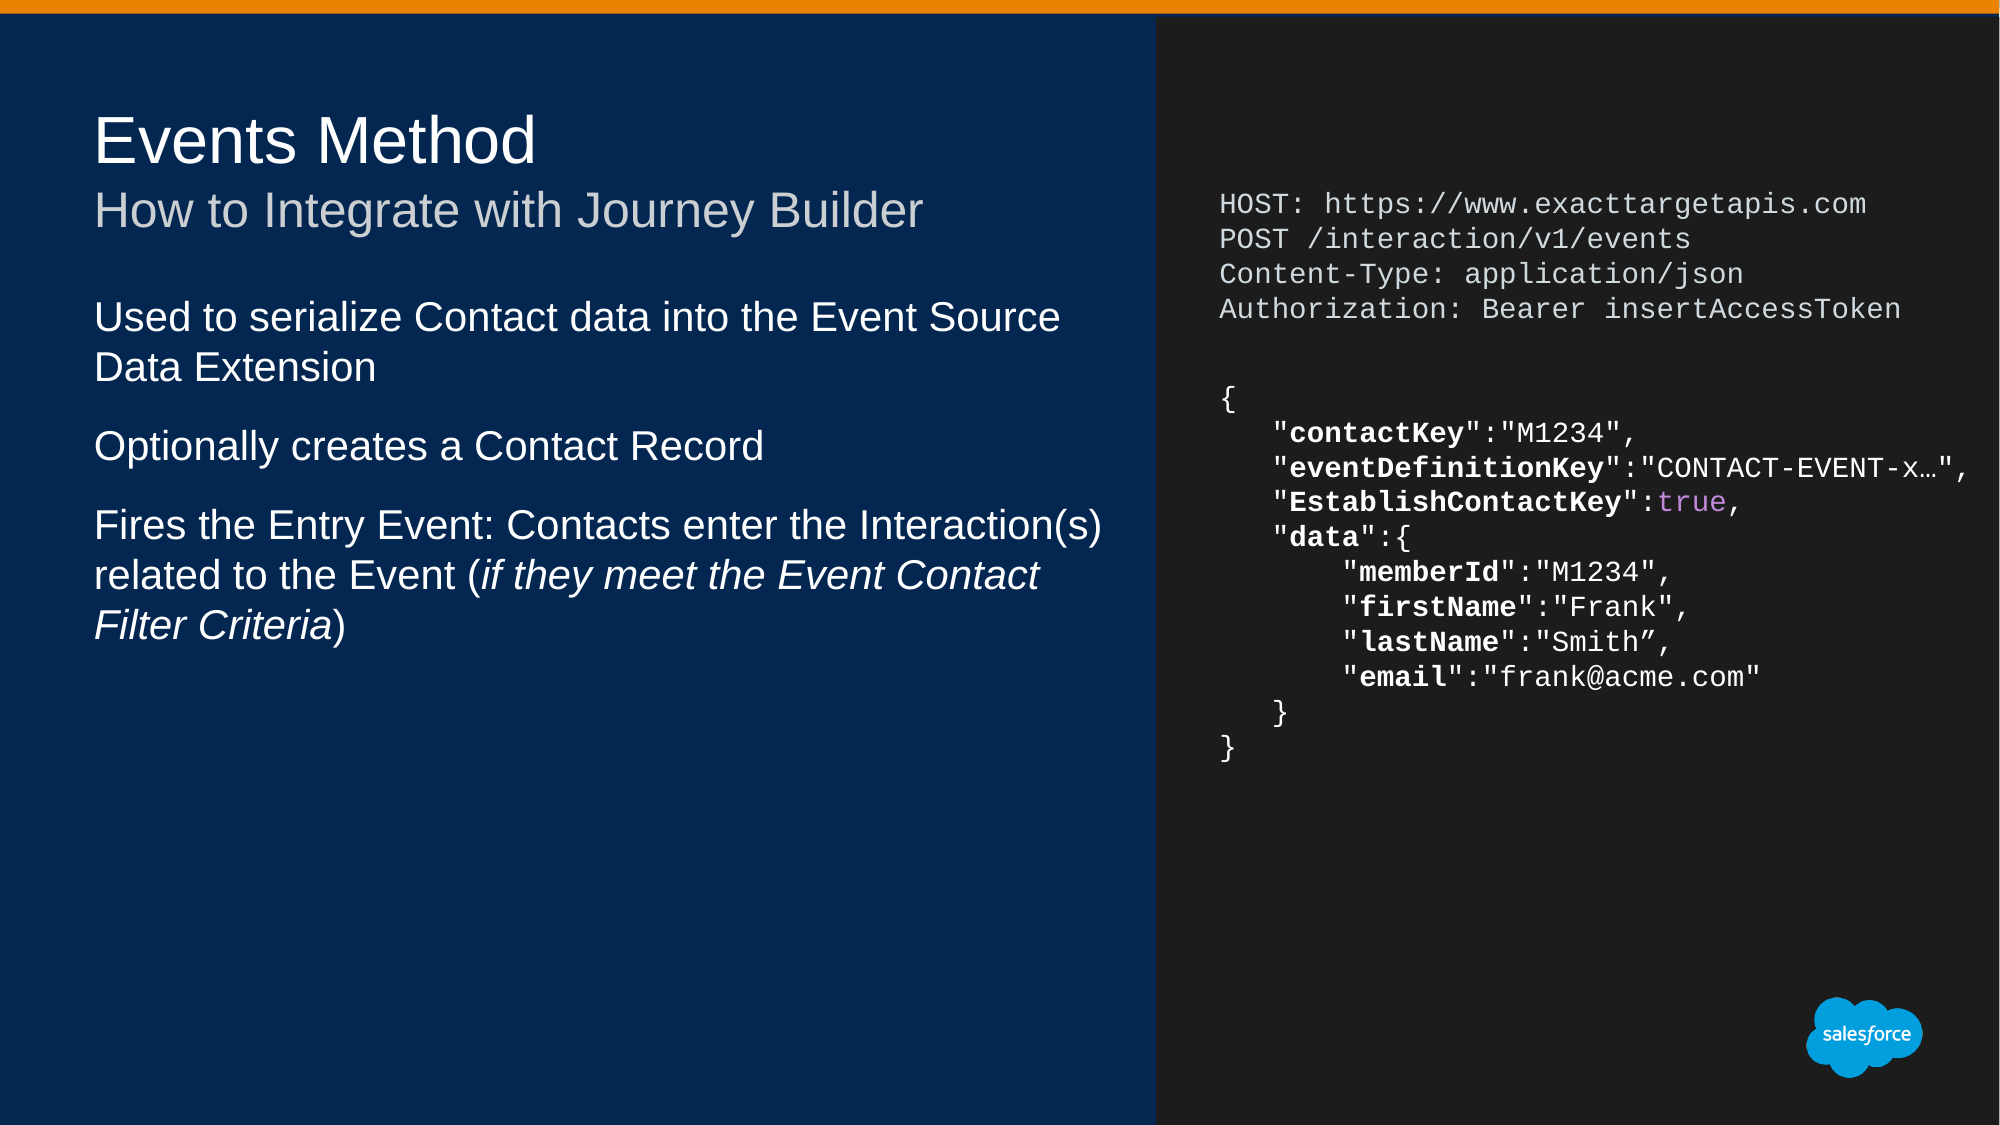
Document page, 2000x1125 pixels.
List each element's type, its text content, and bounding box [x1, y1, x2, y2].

list Used to serialize Contact data into the Event Source Data Extension Optionally creates a Contact Record Fires the Entry Event: Contacts enter the Interaction(s) related to the Event (if they meet the Event Contact Filter Criteria) [93, 289, 1155, 998]
list How to Integrate with Journey Builder [93, 177, 1155, 231]
title Events Method [93, 14, 1906, 177]
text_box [1155, 16, 2000, 1125]
